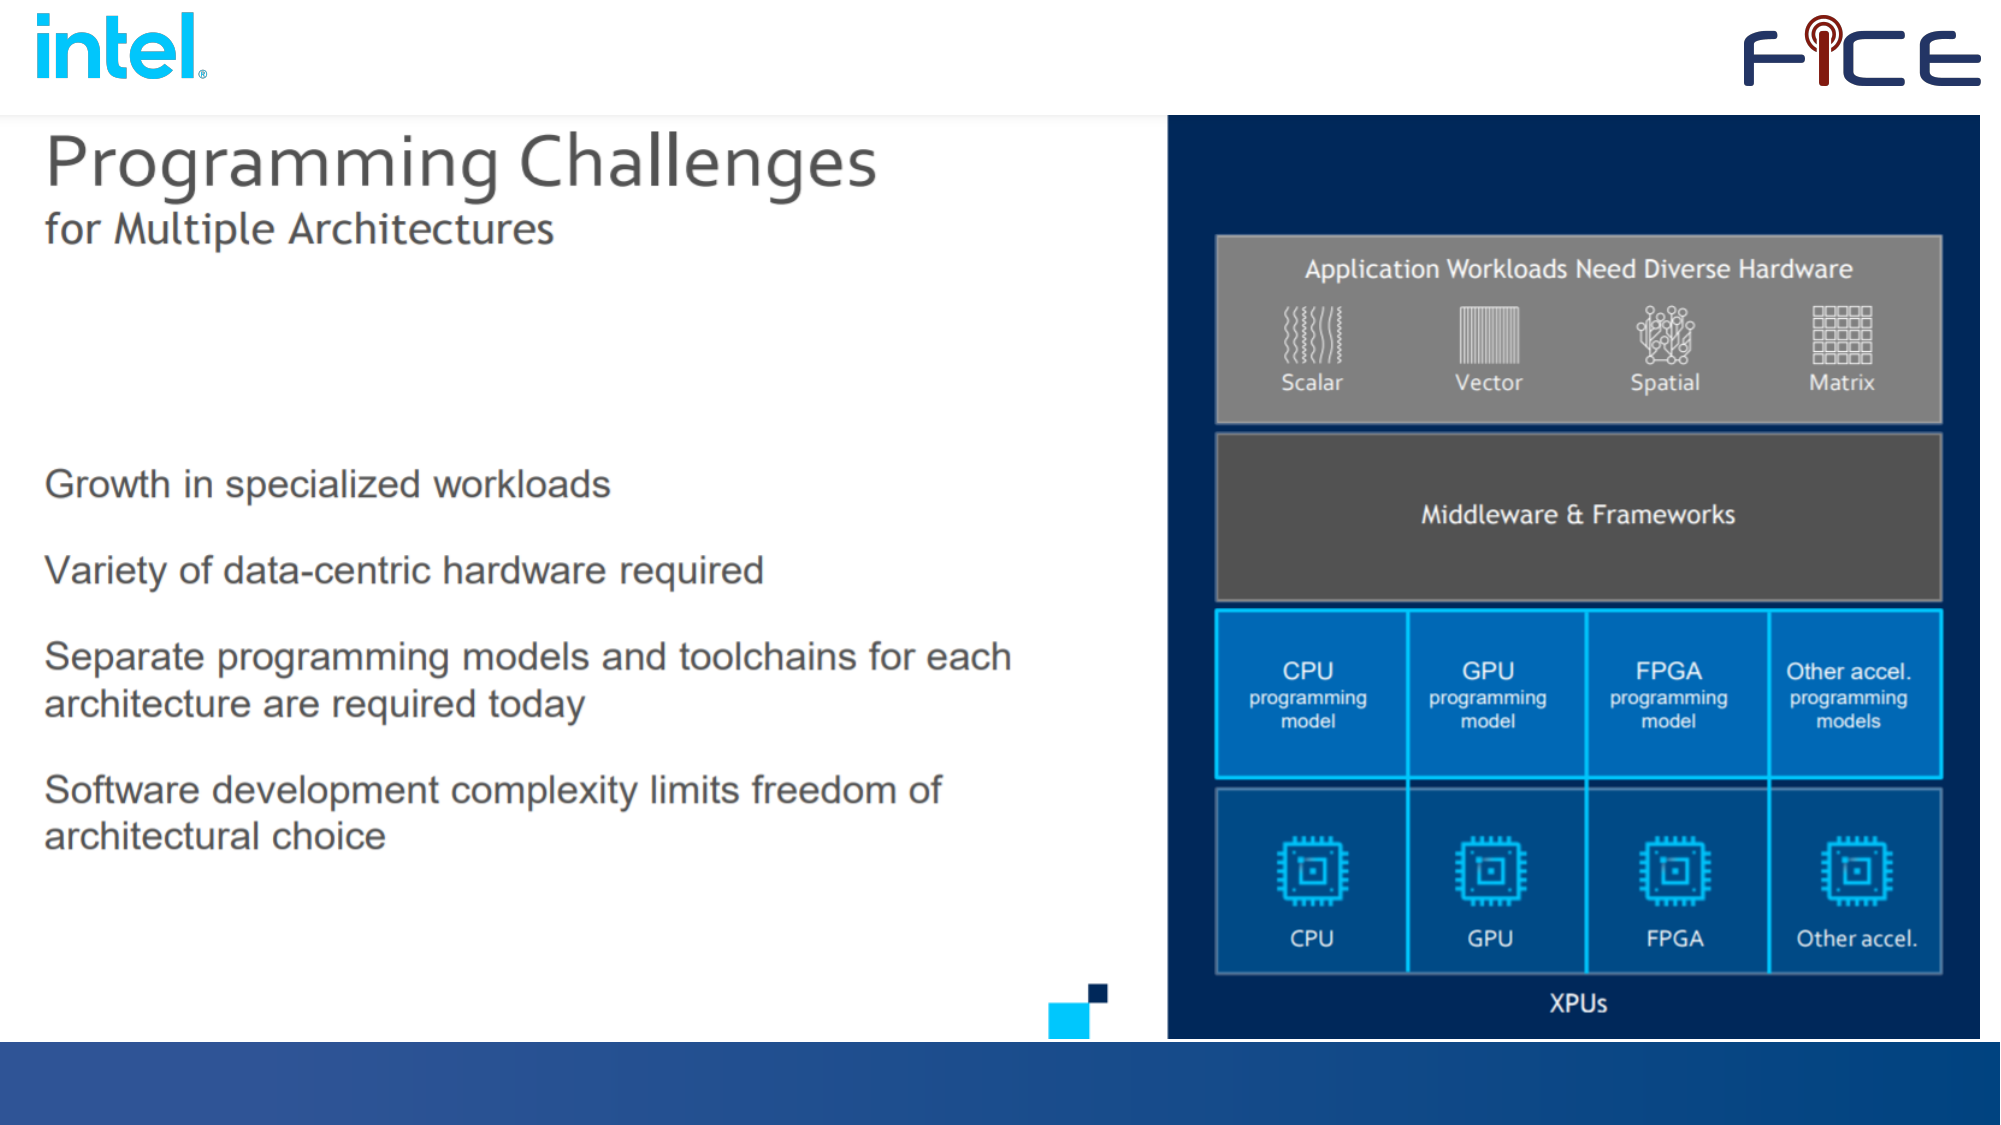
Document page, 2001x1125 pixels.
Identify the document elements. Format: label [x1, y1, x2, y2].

picture [142, 43, 164, 51]
picture [1744, 15, 1981, 86]
picture [0, 115, 1980, 1039]
picture [35, 11, 208, 80]
